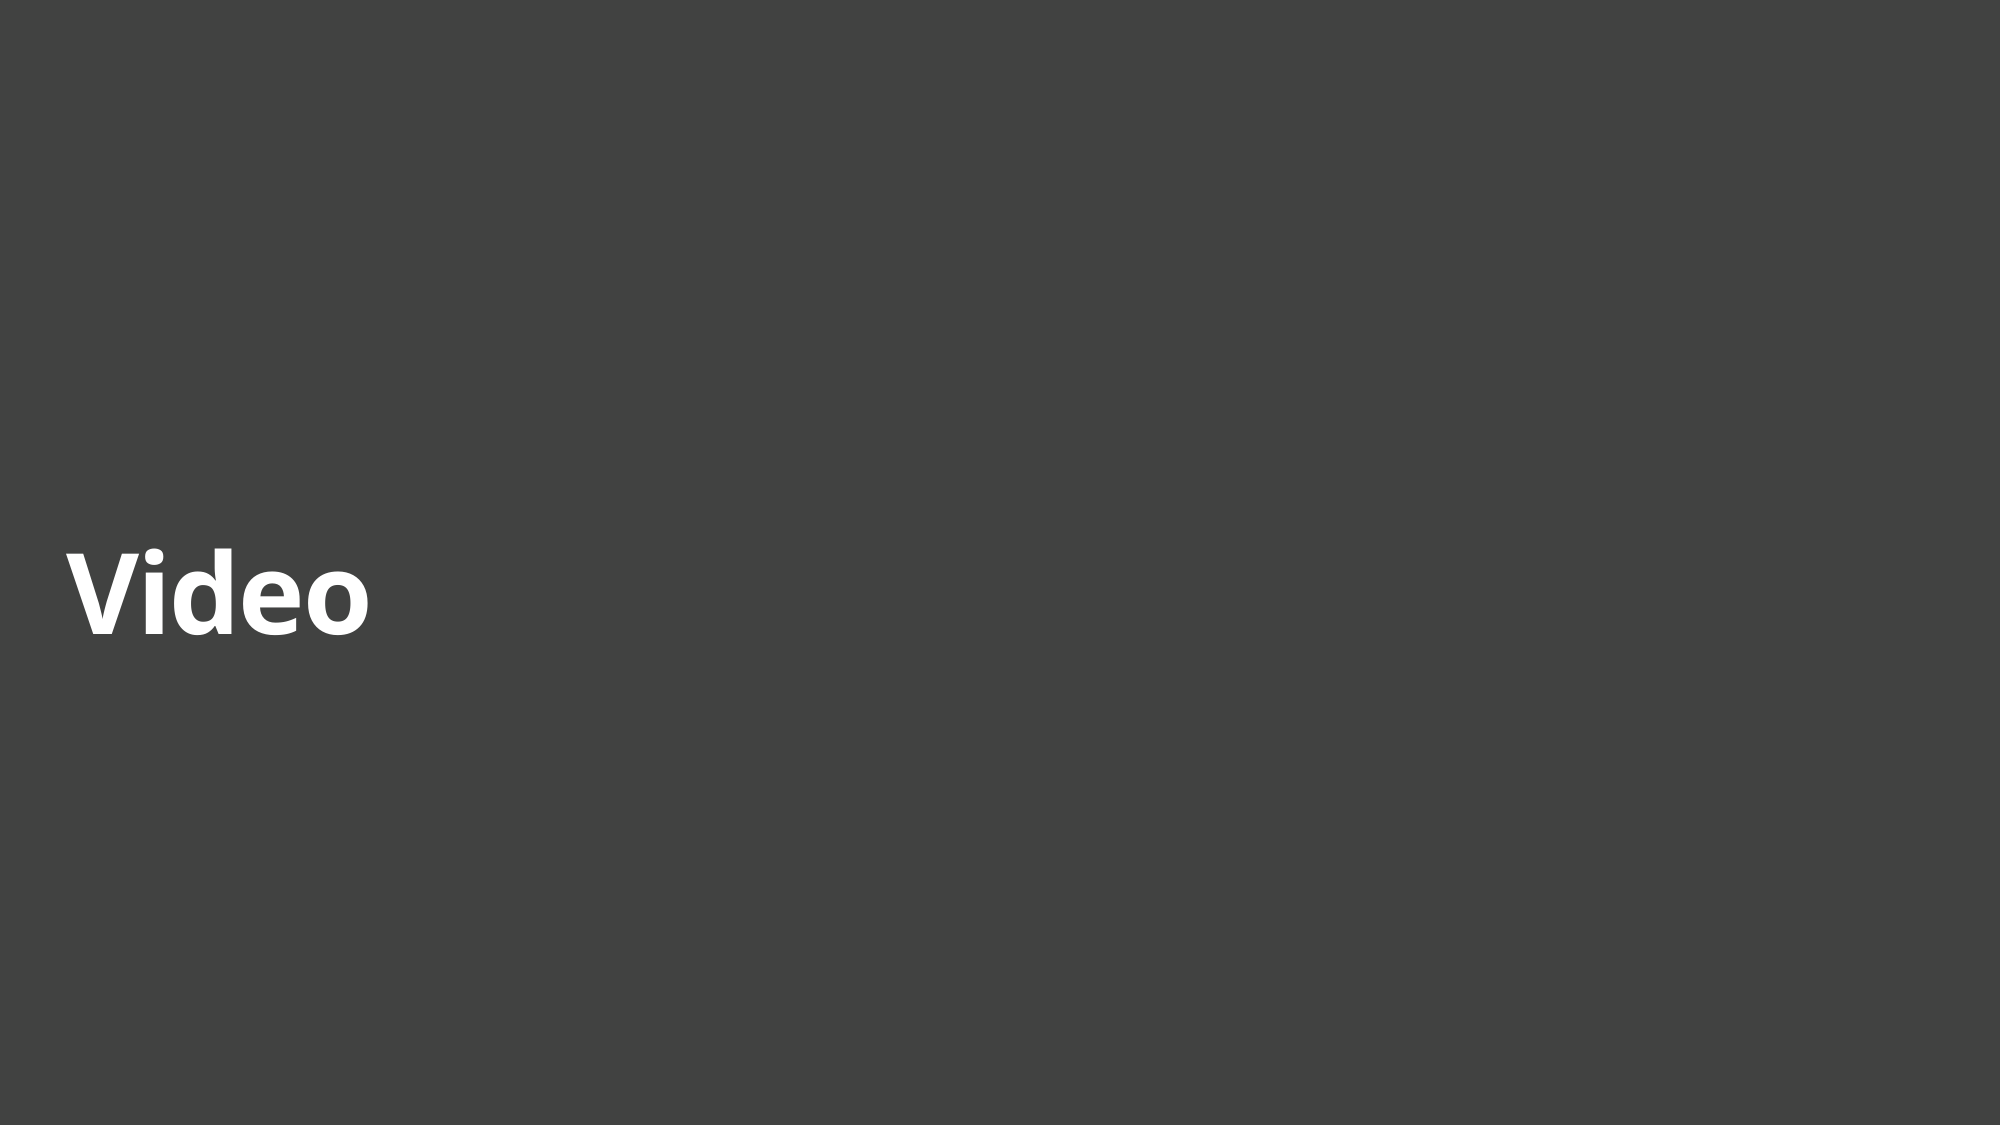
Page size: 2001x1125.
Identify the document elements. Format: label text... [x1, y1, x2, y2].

title Video [66, 537, 1575, 768]
